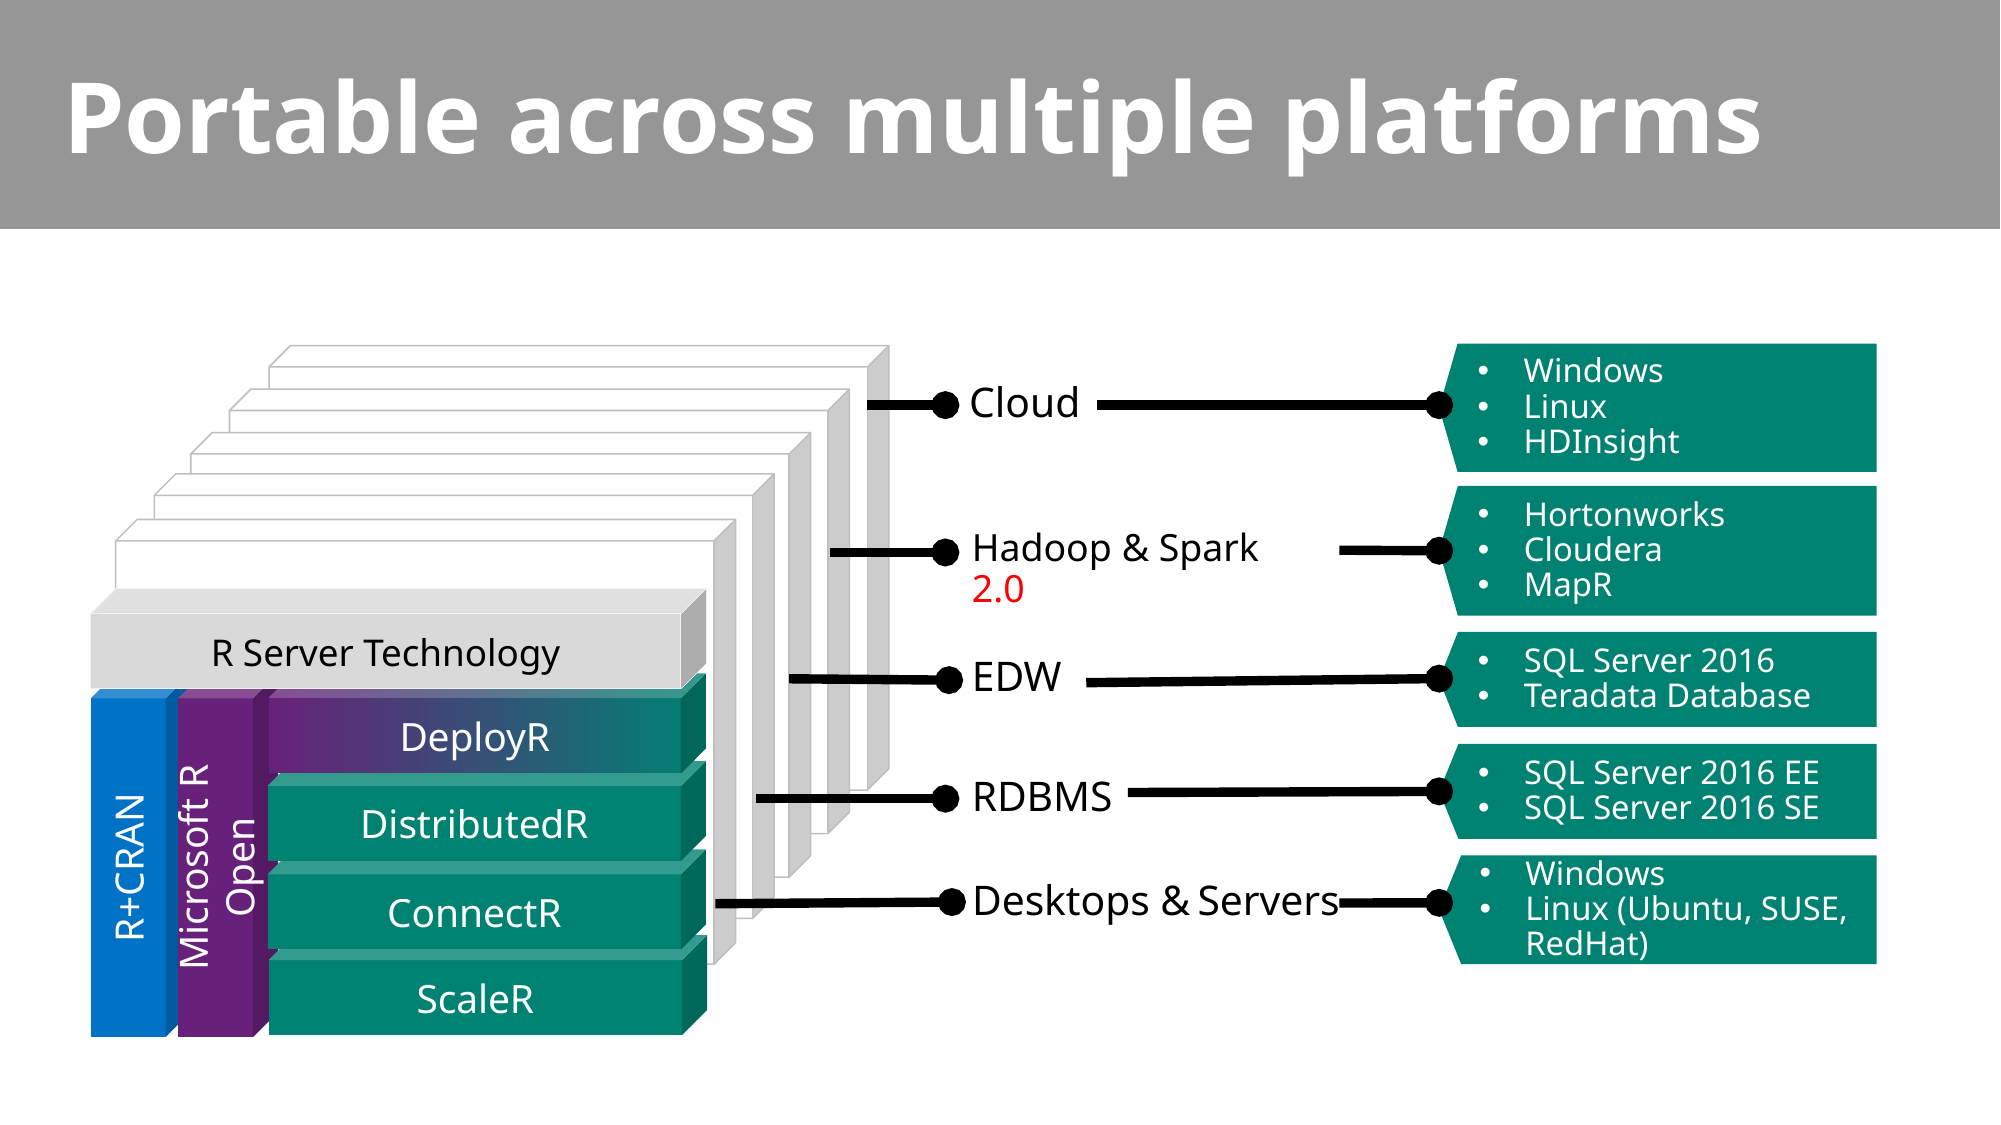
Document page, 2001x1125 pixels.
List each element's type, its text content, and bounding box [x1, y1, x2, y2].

title Portable across multiple platforms [39, 54, 2000, 229]
text_box [0, 0, 2000, 230]
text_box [90, 343, 1877, 1038]
